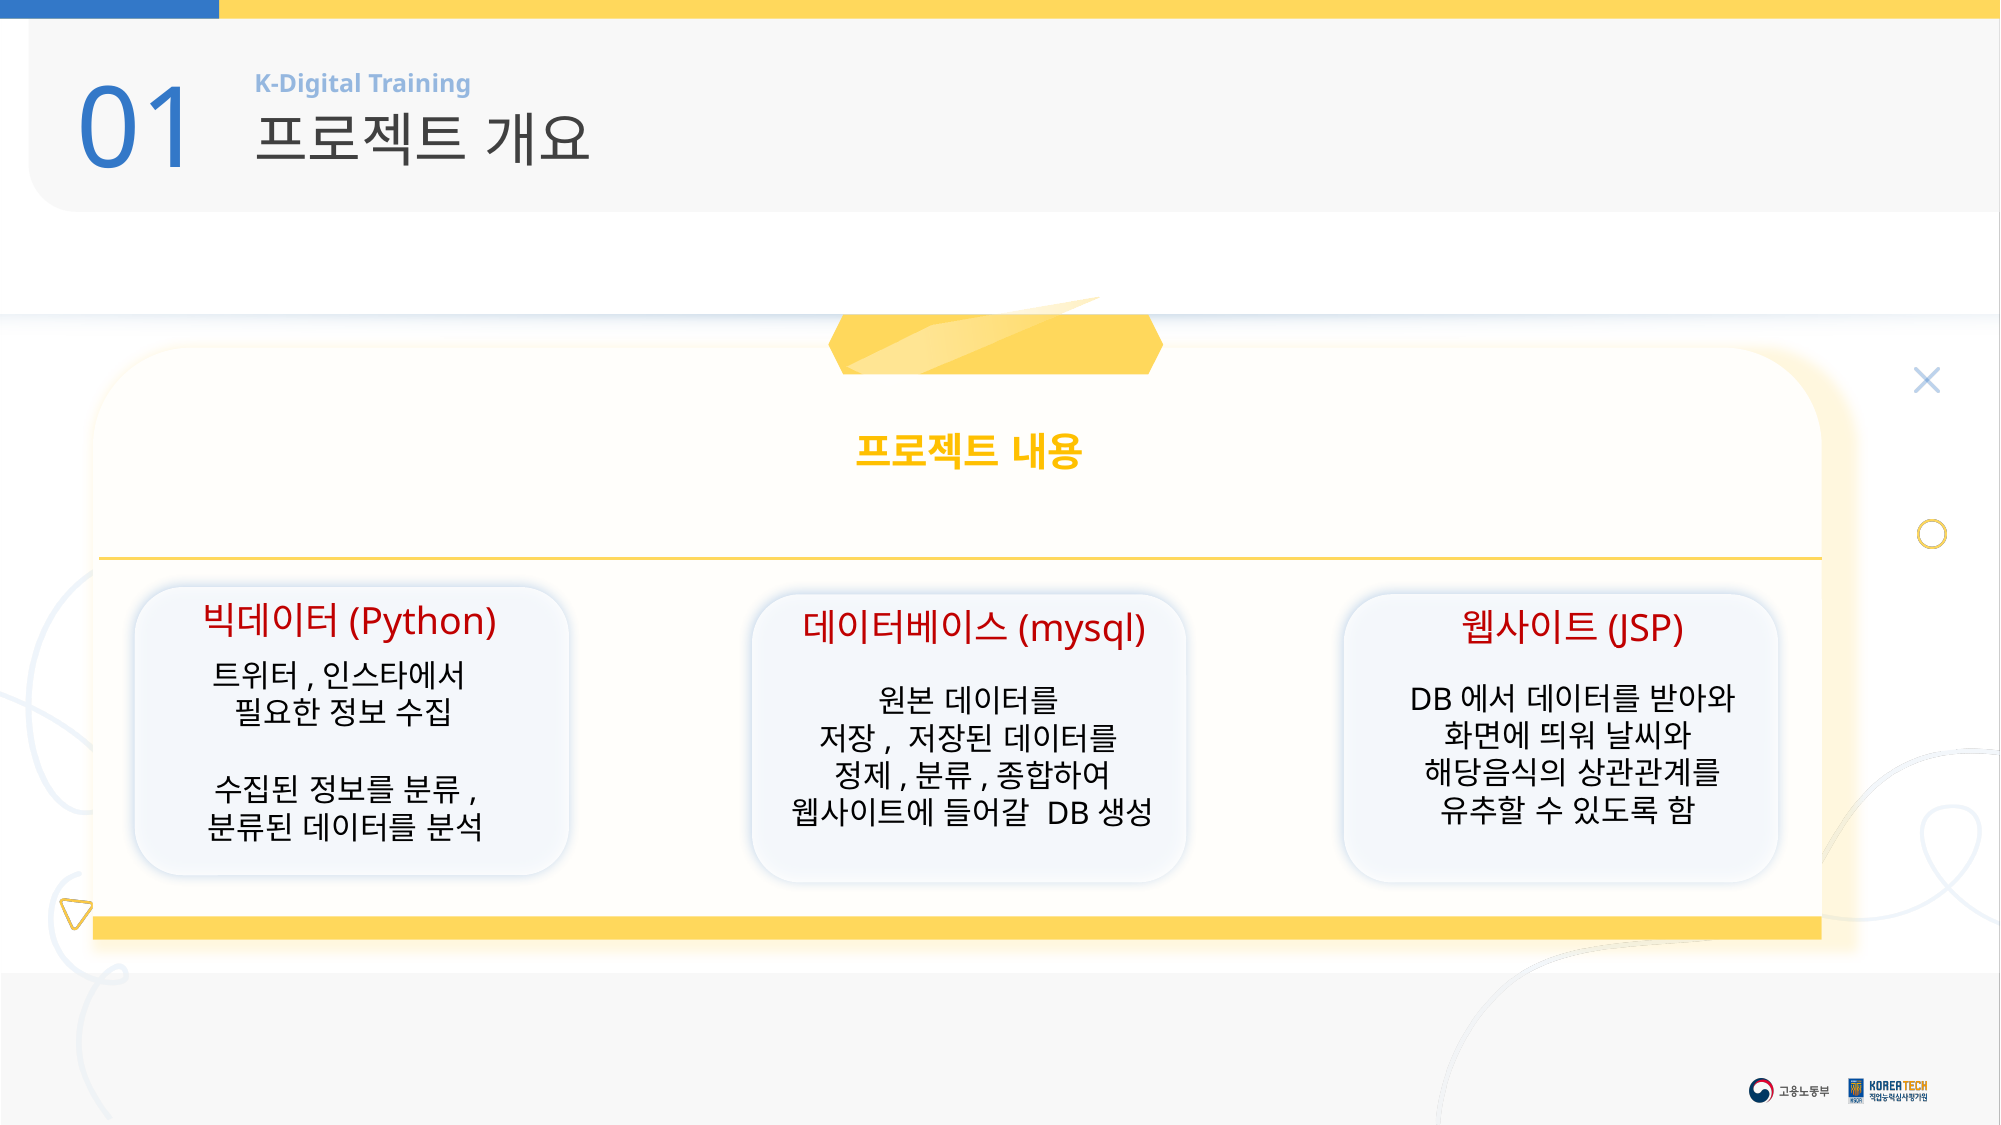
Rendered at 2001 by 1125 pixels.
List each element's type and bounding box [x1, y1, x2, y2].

text_box [1749, 1078, 1927, 1104]
picture [0, 0, 2001, 1125]
text_box [61, 54, 1038, 191]
text_box [92, 315, 1822, 940]
